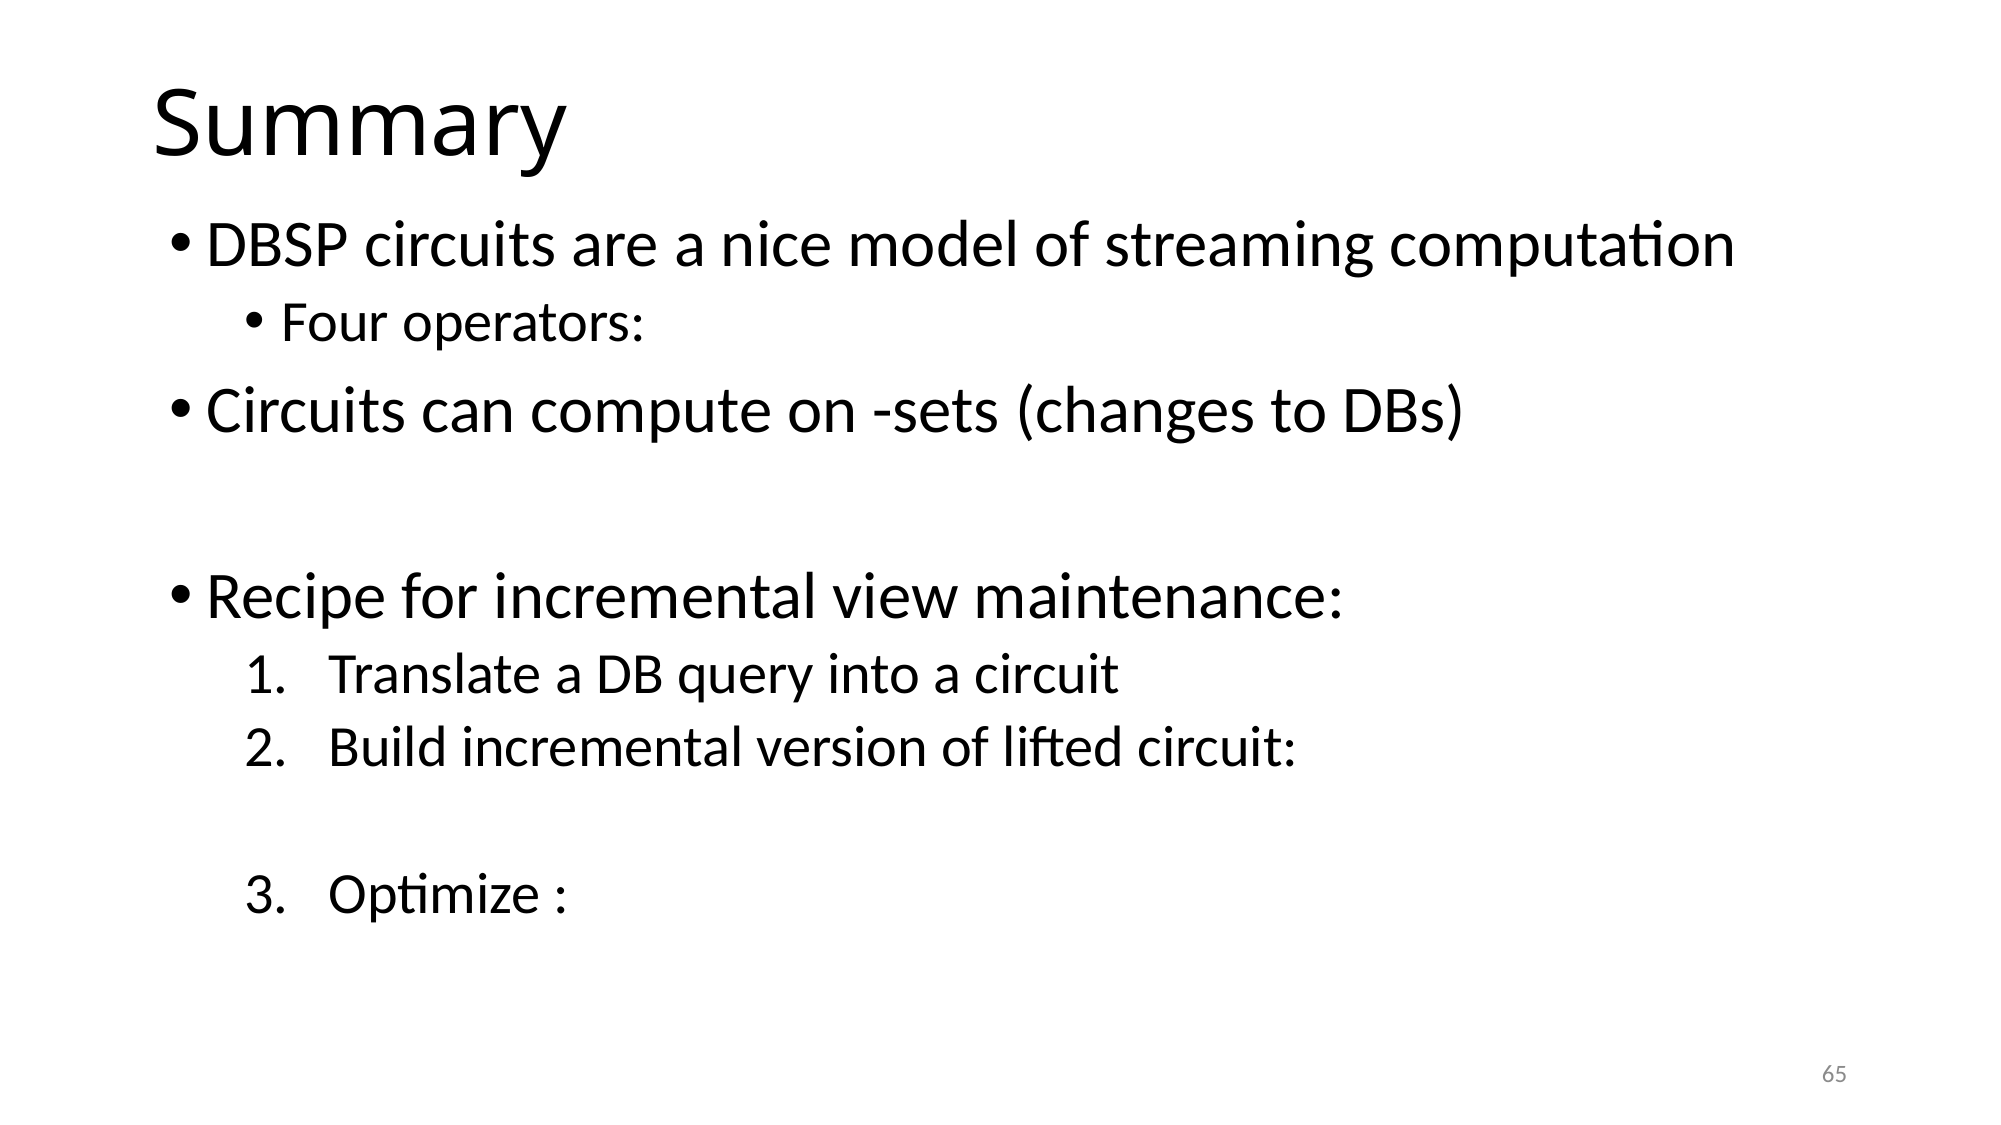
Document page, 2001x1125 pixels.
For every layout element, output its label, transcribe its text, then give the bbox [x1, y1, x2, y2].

title Summary [137, 59, 1863, 192]
slide_number 65 [1798, 1042, 1863, 1103]
